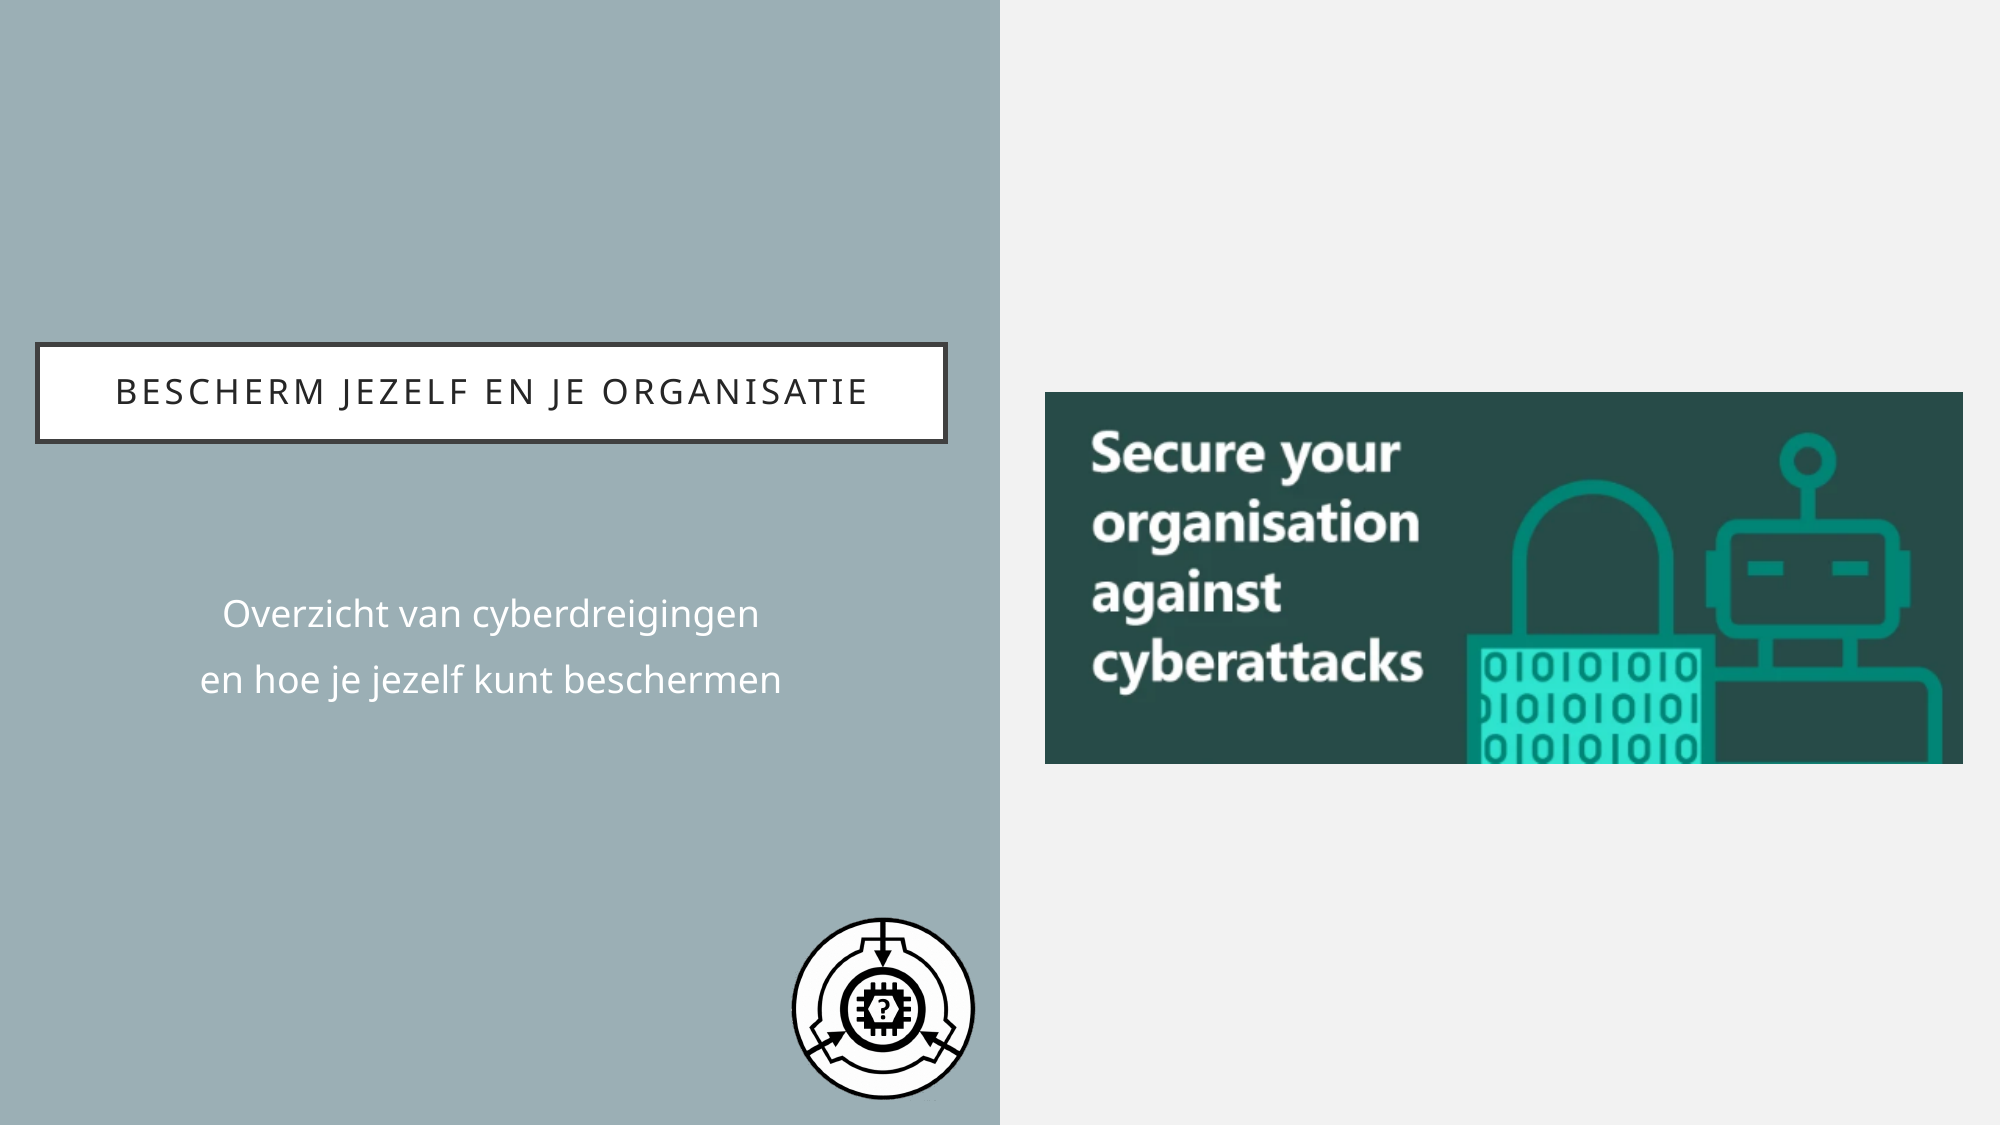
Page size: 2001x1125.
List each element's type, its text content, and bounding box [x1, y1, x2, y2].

picture [1045, 392, 1963, 764]
picture [791, 917, 976, 1101]
title Bescherm jezelf en je organisatie [35, 342, 948, 444]
list Overzicht van cyberdreigingen en hoe je jezelf kunt beschermen [37, 582, 946, 723]
